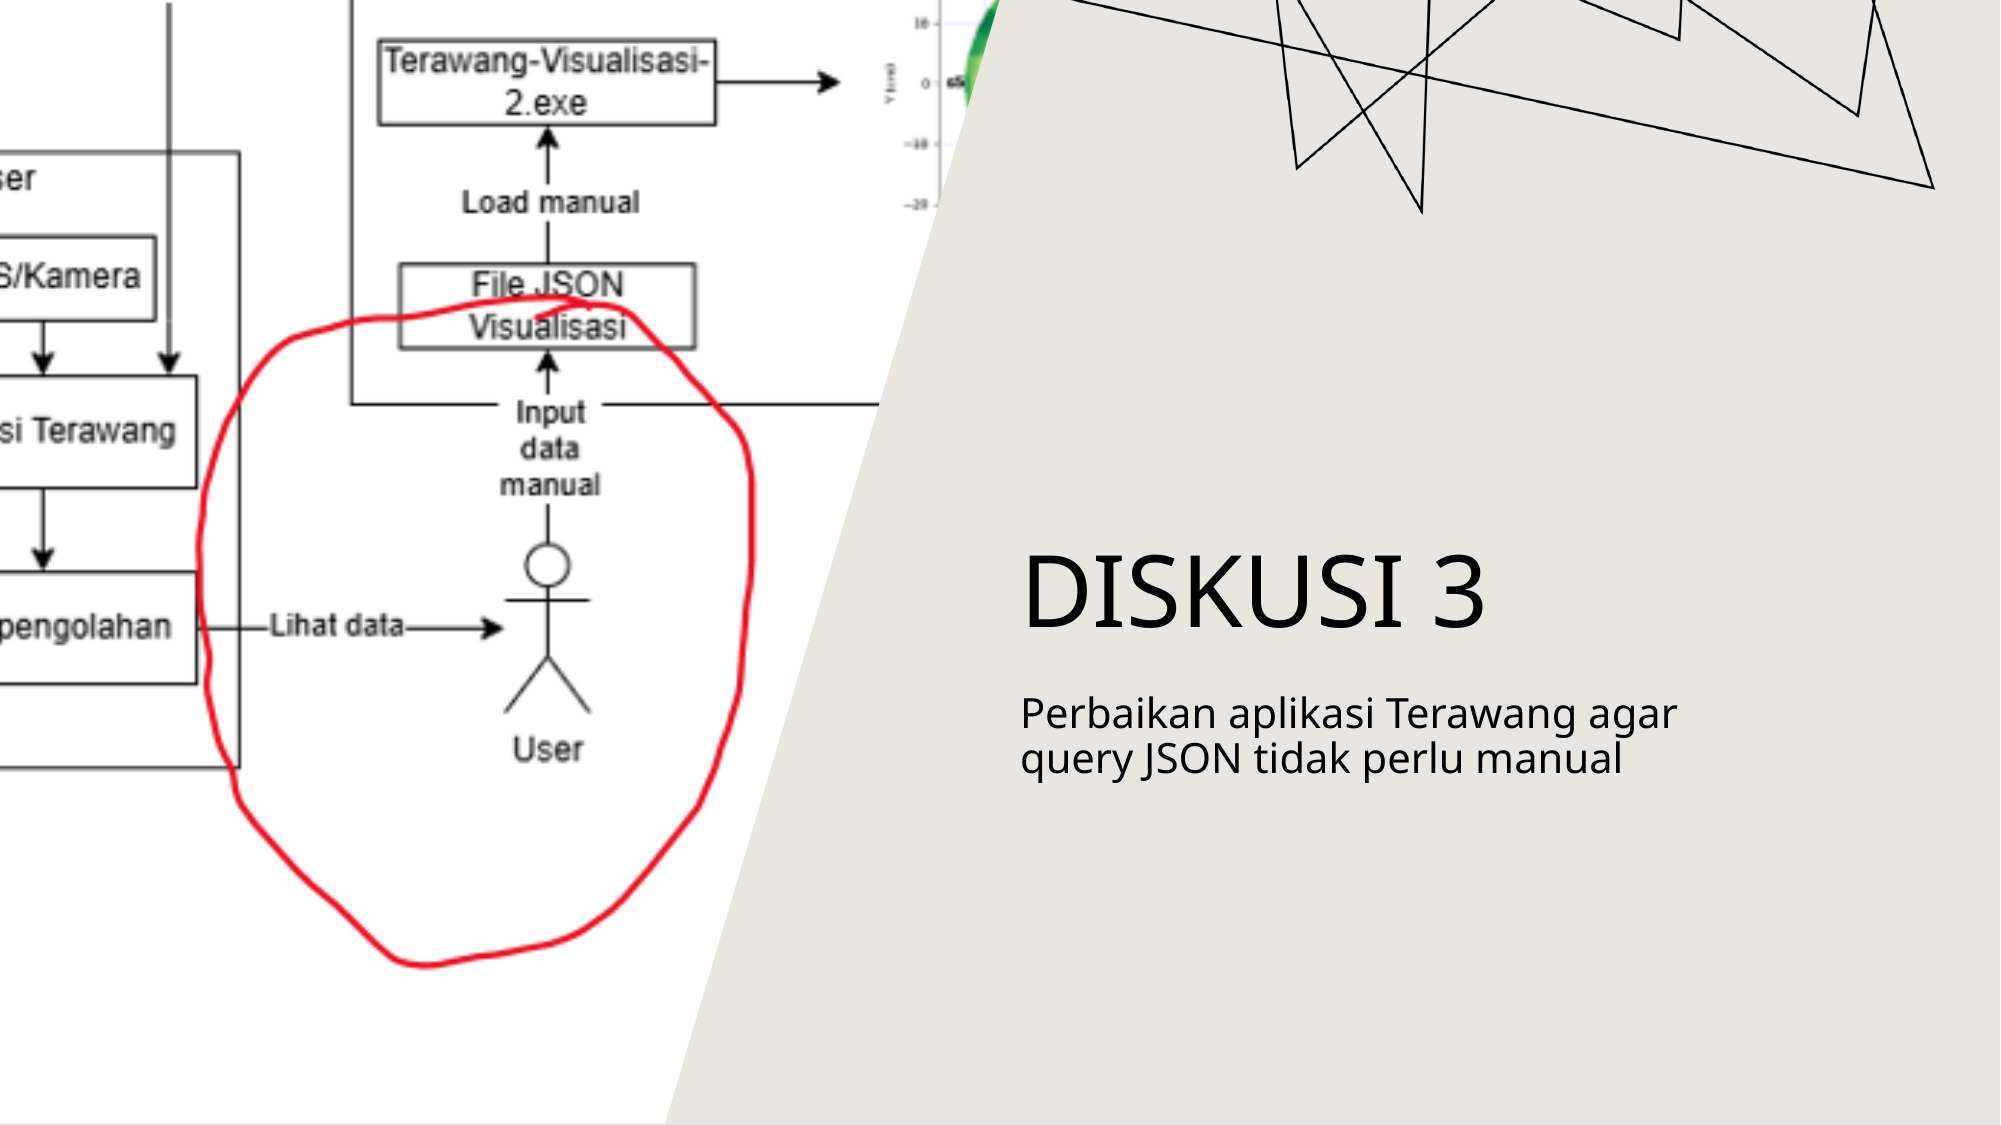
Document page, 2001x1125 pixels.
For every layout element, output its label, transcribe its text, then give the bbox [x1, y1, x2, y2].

list Perbaikan aplikasi Terawang agar query JSON tidak perlu manual [1004, 684, 1794, 1077]
title Diskusi 3 [1005, 215, 1794, 657]
picture [0, 0, 1000, 1124]
picture [1039, 0, 2001, 216]
